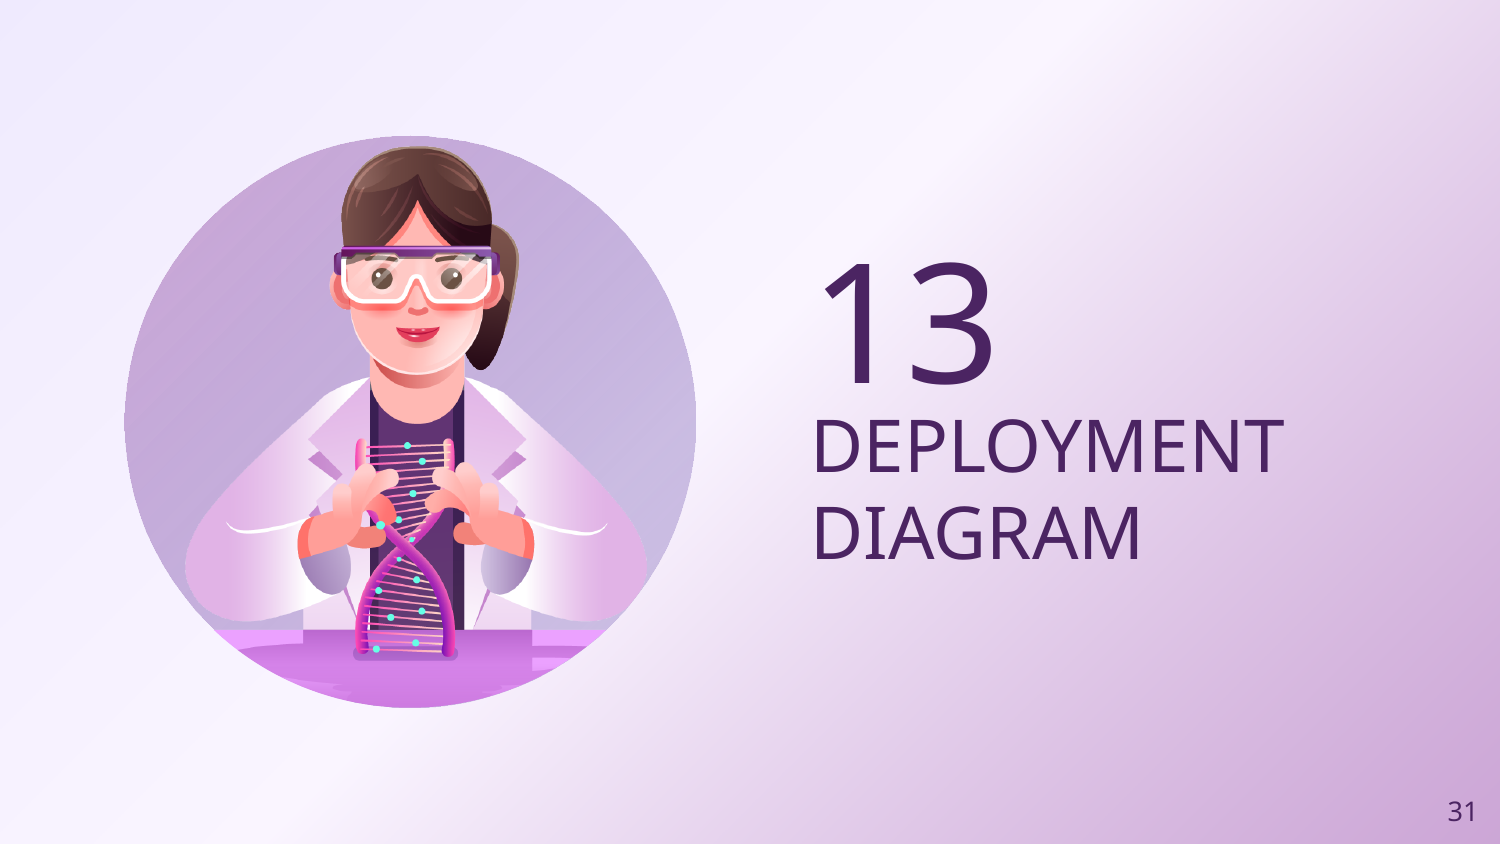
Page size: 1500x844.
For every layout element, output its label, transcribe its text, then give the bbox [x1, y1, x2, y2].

title 13 [795, 201, 1327, 384]
title DEPLOYMENT DIAGRAM [795, 384, 1448, 690]
slide_number ‹#› [1403, 779, 1494, 844]
picture [0, 0, 1500, 844]
